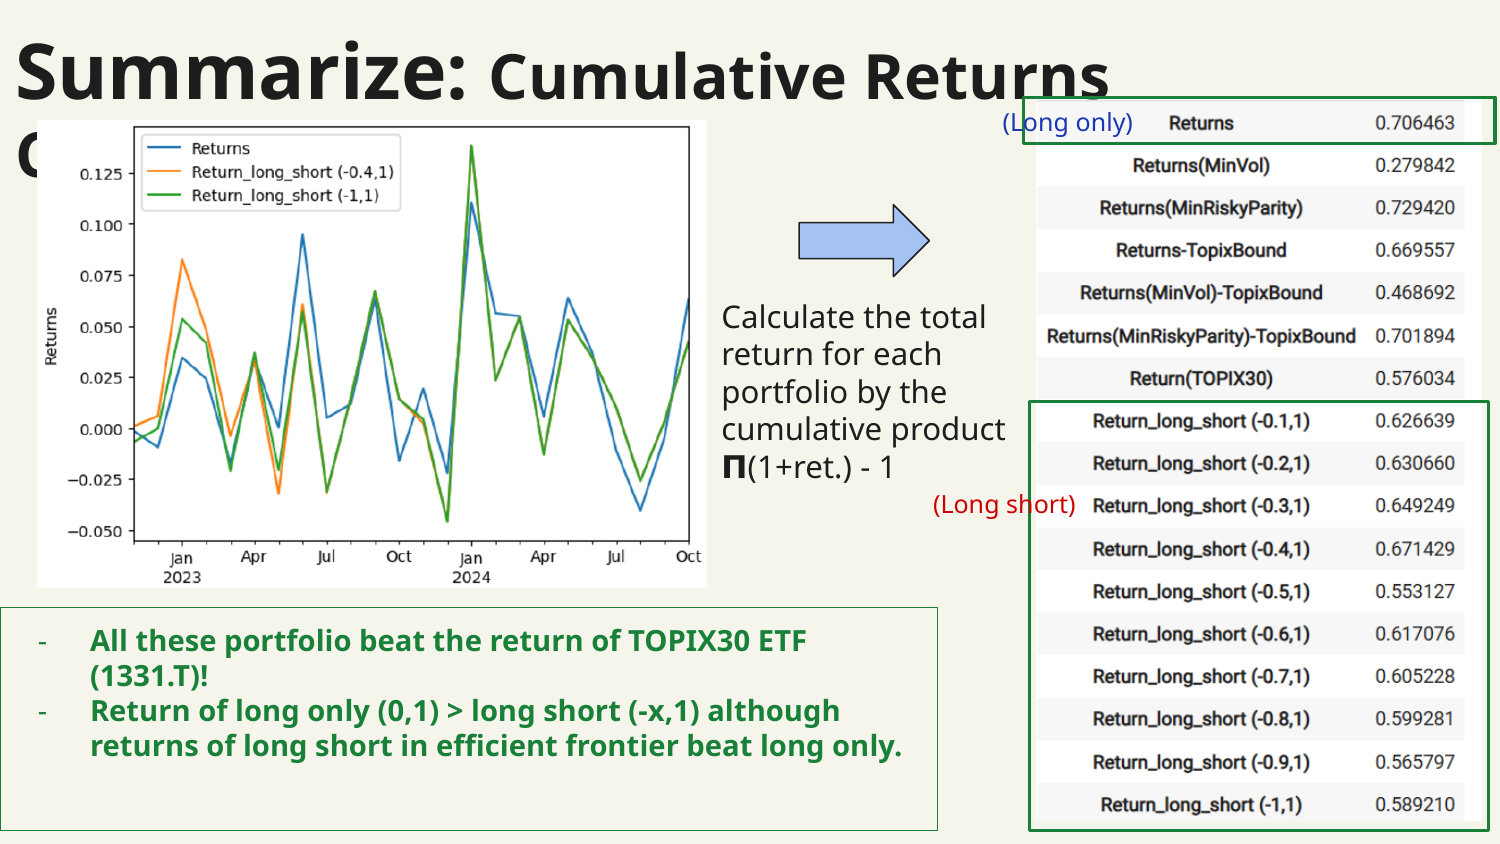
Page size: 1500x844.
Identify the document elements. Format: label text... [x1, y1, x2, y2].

text_box [1485, 97, 1495, 144]
text_box [1029, 401, 1489, 831]
text_box (Long short) [918, 473, 1031, 531]
picture [1036, 97, 1482, 821]
text_box [799, 204, 930, 277]
text_box All these portfolio beat the return of TOPIX30 ETF (1331.T)! Return of long only (0,1) > long short (-x,1) although returns of long short in efficient frontier beat long only. [0, 607, 938, 831]
title Summarize: Cumulative Returns Comparison [0, 7, 1500, 123]
picture [37, 119, 707, 588]
text_box (Long only) [987, 91, 1156, 150]
list Calculate the total return for each portfolio by the cumulative product 𝝥(1+ret.) - 1 [710, 282, 1031, 397]
